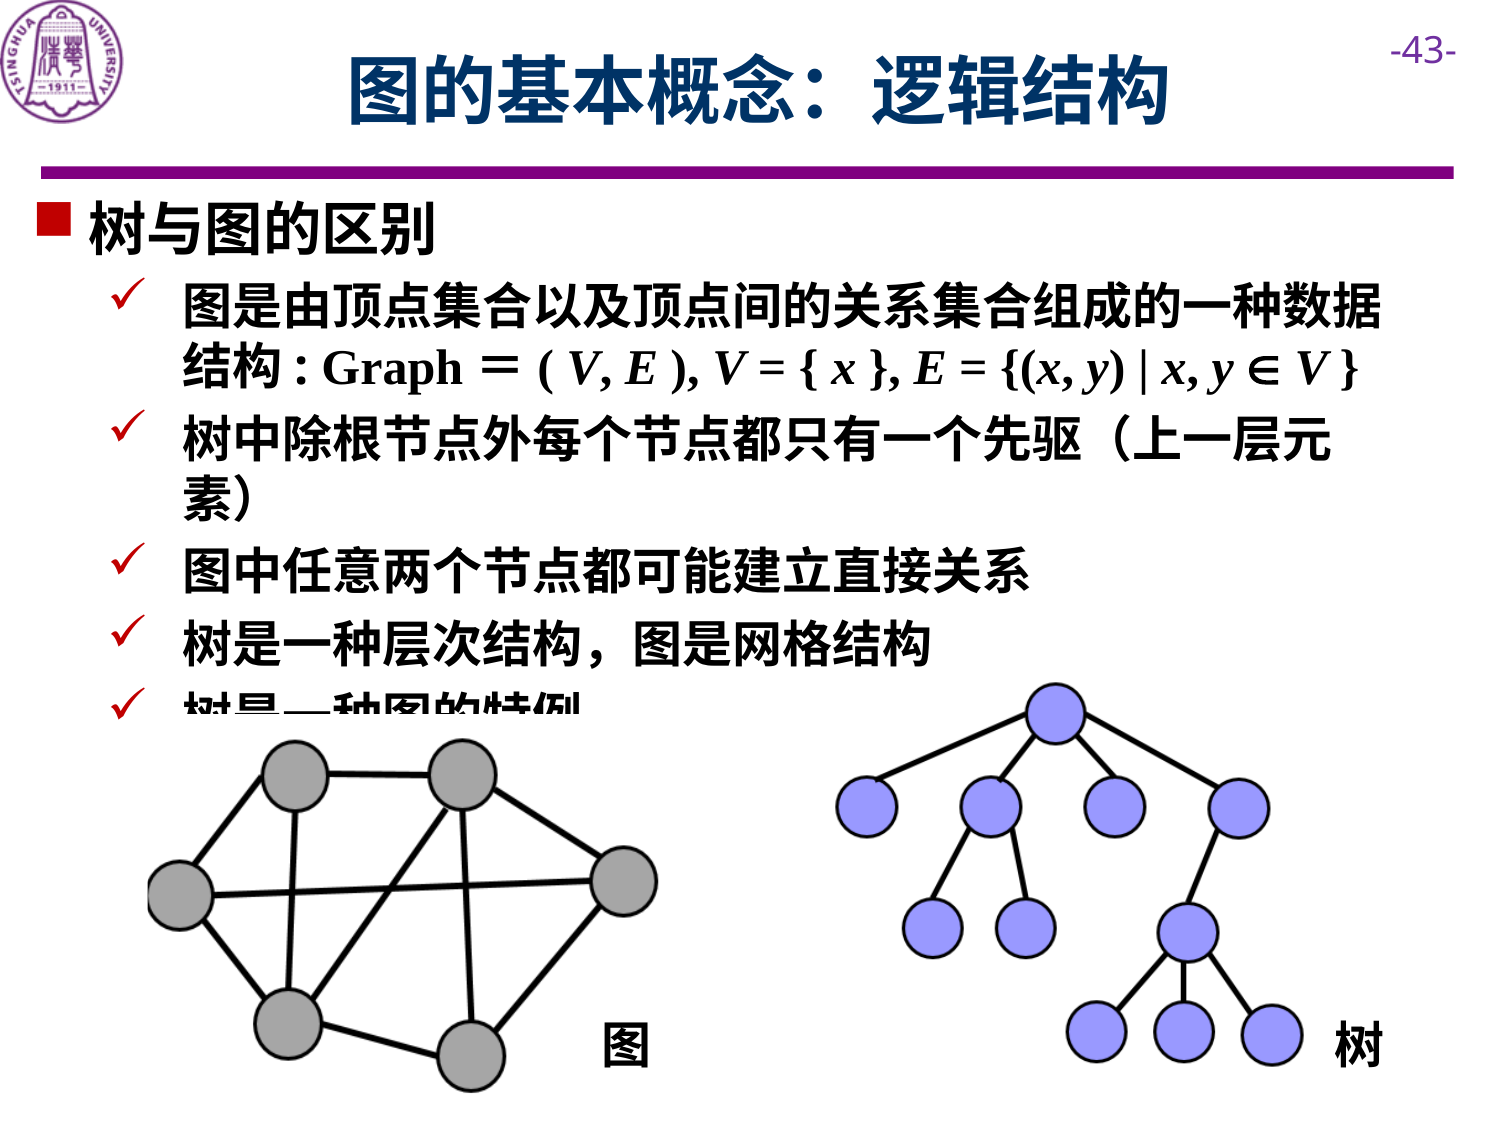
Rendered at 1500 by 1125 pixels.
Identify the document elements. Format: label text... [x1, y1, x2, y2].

text_box 树 [1321, 1006, 1400, 1082]
picture [0, 0, 124, 124]
title 图的基本概念：逻辑结构 [135, 13, 1383, 165]
text_box 树与图的区别 图是由顶点集合以及顶点间的关系集合组成的一种数据结构: Graph＝( V, E ), V = { x }, E = {(x, y) | x, y  V } 树中除根节点外每个节点都只有一个先驱（上一层元素） 图中任意两个节点都可能建立直接关系 树是一种层次结构，图是网格结构 树是一种图的特例 [17, 184, 1420, 752]
picture [821, 668, 1317, 1083]
picture [147, 713, 663, 1124]
